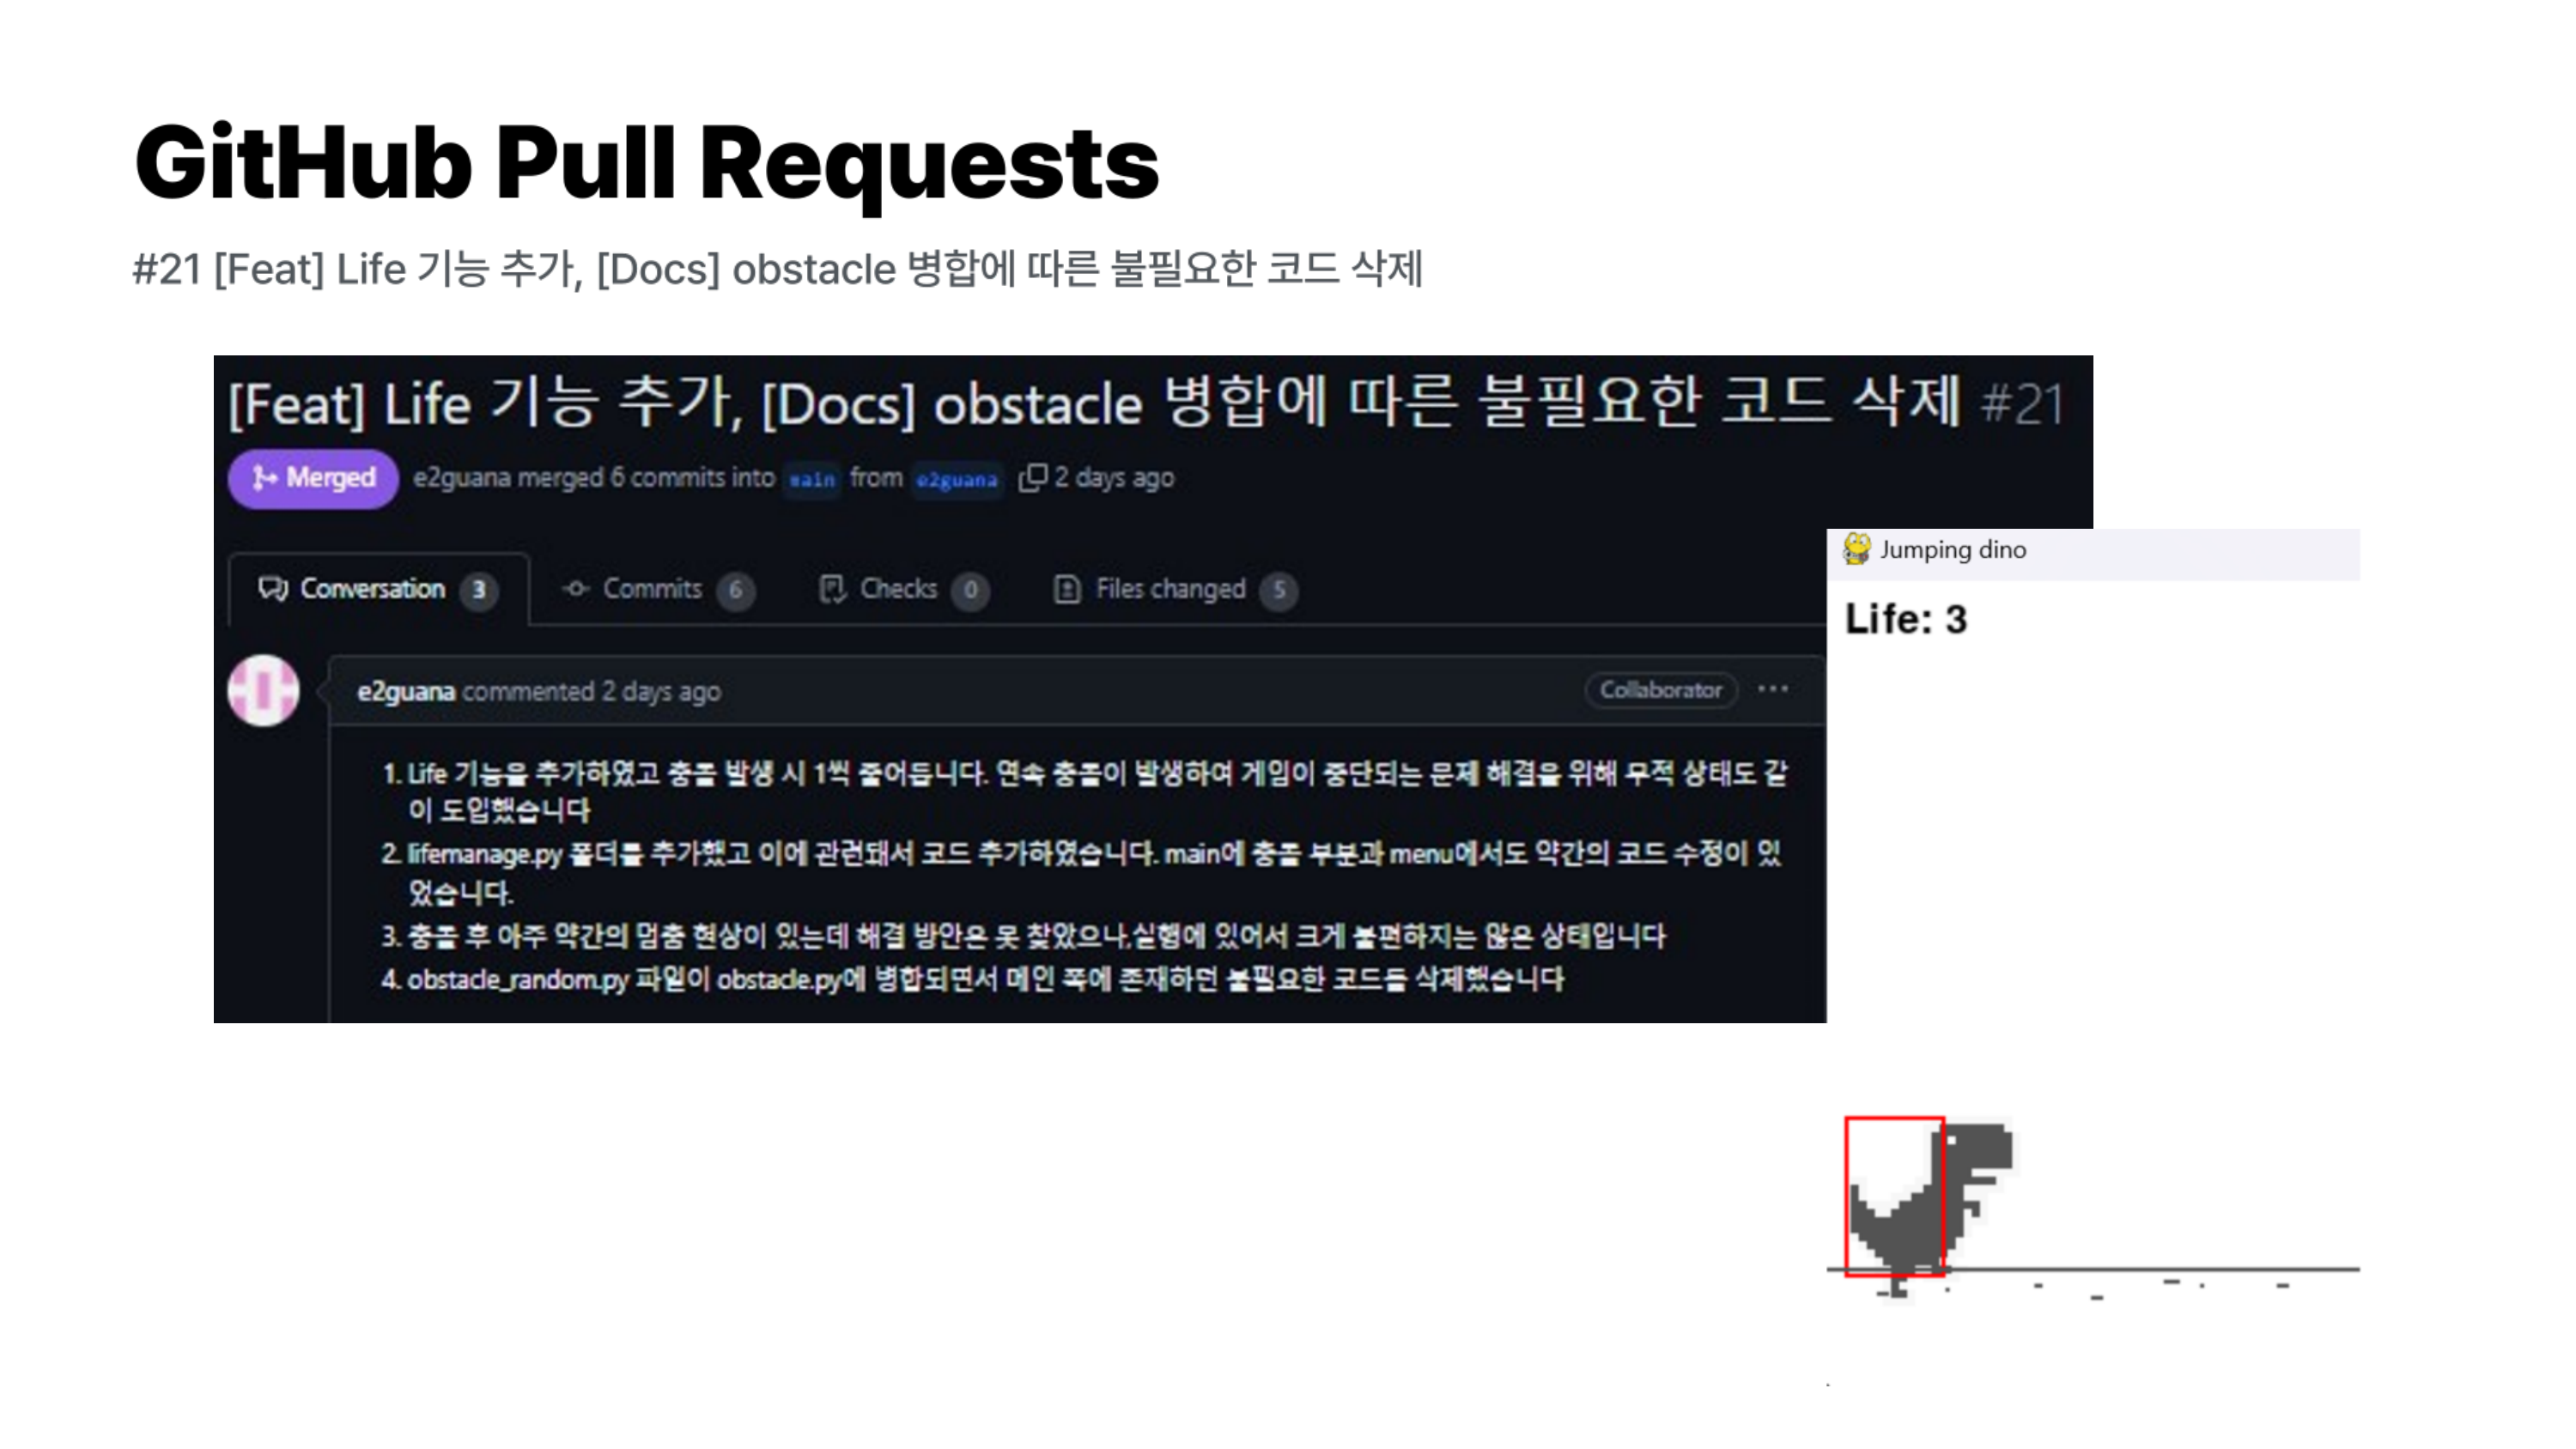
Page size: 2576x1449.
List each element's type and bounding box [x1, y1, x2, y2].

picture [98, 50, 1462, 336]
picture [214, 355, 2362, 1386]
